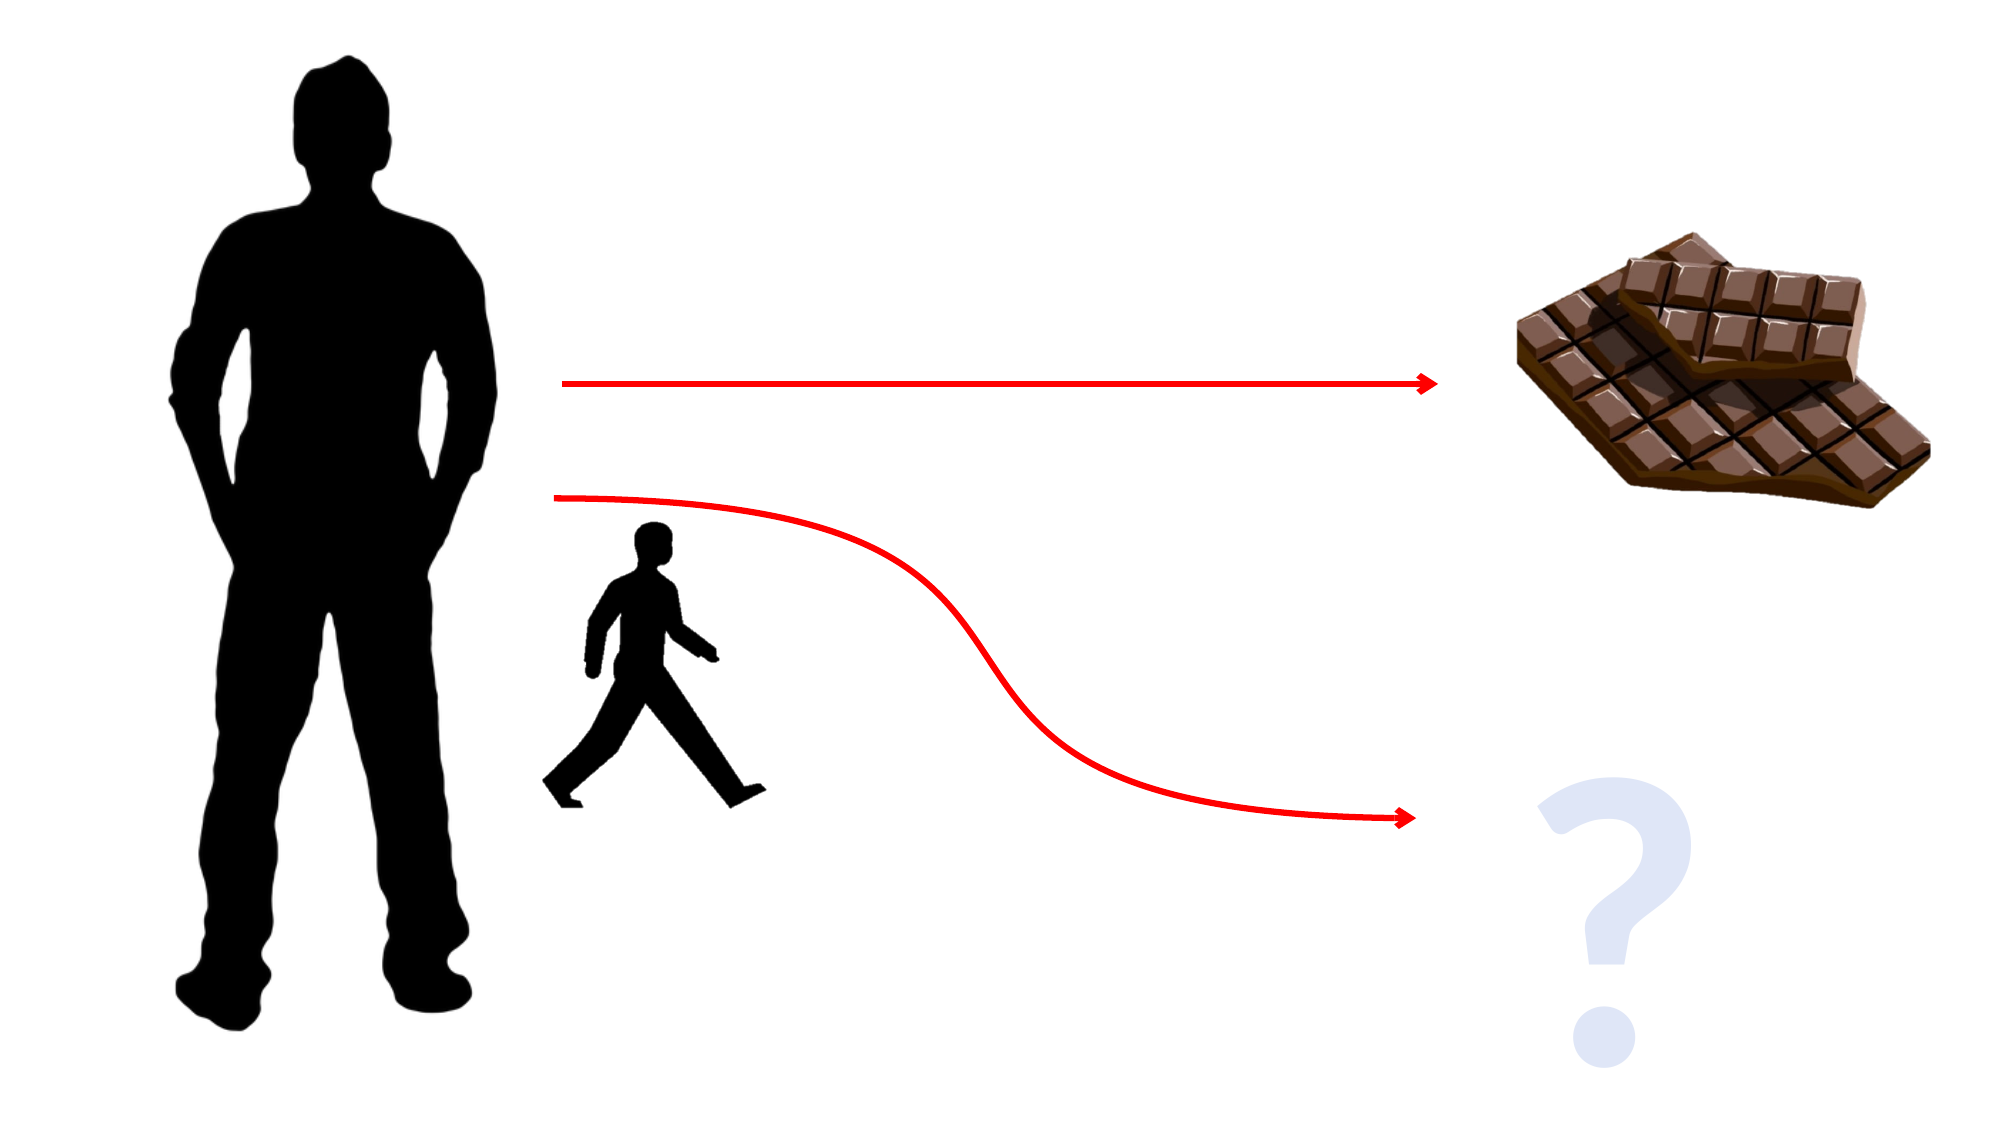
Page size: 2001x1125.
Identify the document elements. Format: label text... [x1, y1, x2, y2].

text_box ? [1502, 654, 1724, 1125]
picture [1465, 125, 1983, 643]
picture [156, 42, 886, 1065]
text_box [891, 497, 1417, 819]
